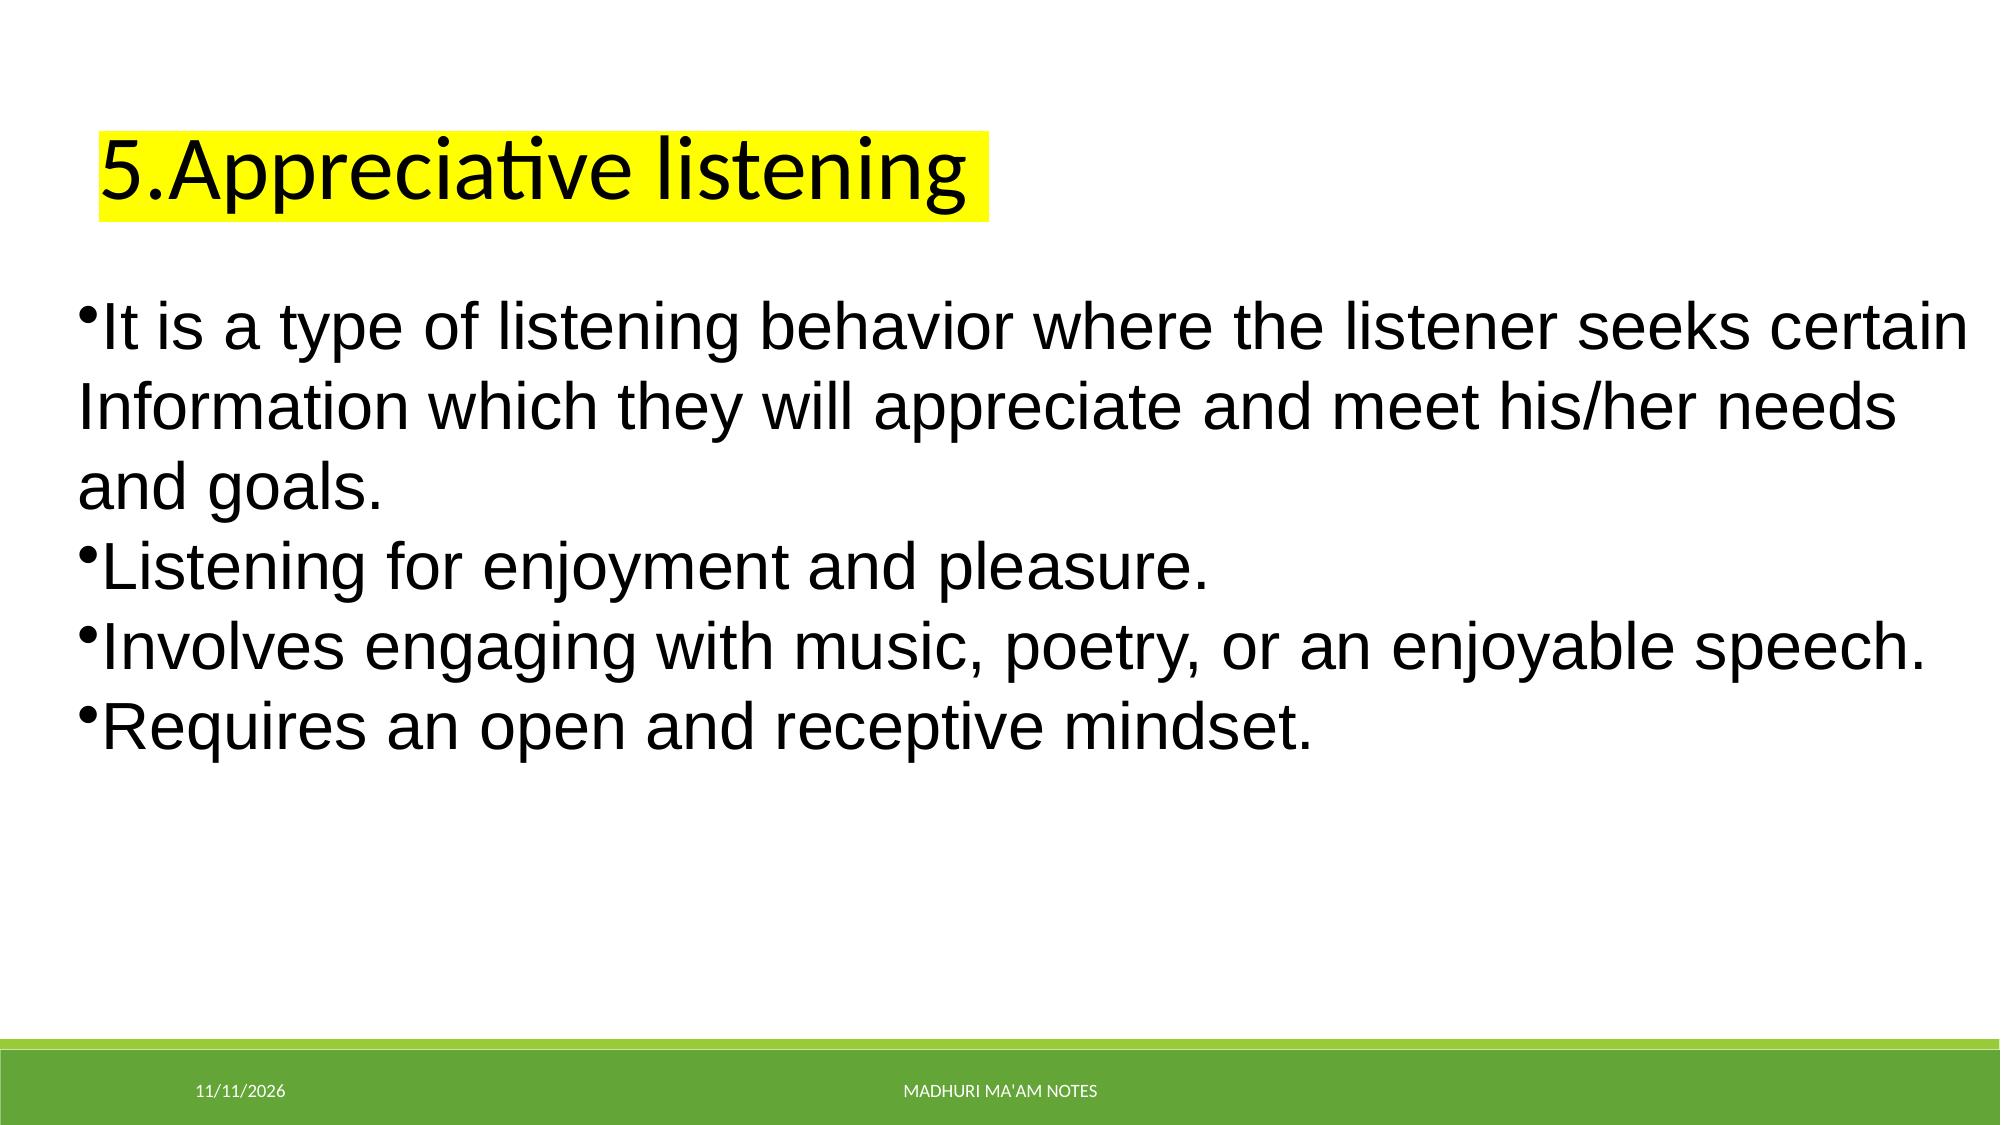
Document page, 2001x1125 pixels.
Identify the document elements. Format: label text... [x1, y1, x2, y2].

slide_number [180, 1059, 586, 1120]
footer Madhuri Ma'am Notes [604, 1059, 1396, 1120]
text_box It is a type of listening behavior where the listener seeks certain Information which they will appreciate and meet his/her needs and goals. Listening for enjoyment and pleasure. Involves engaging with music, poetry, or an enjoyable speech. Requires an open and receptive mindset. [62, 275, 2000, 850]
text_box 5.Appreciative listening [83, 100, 1084, 225]
